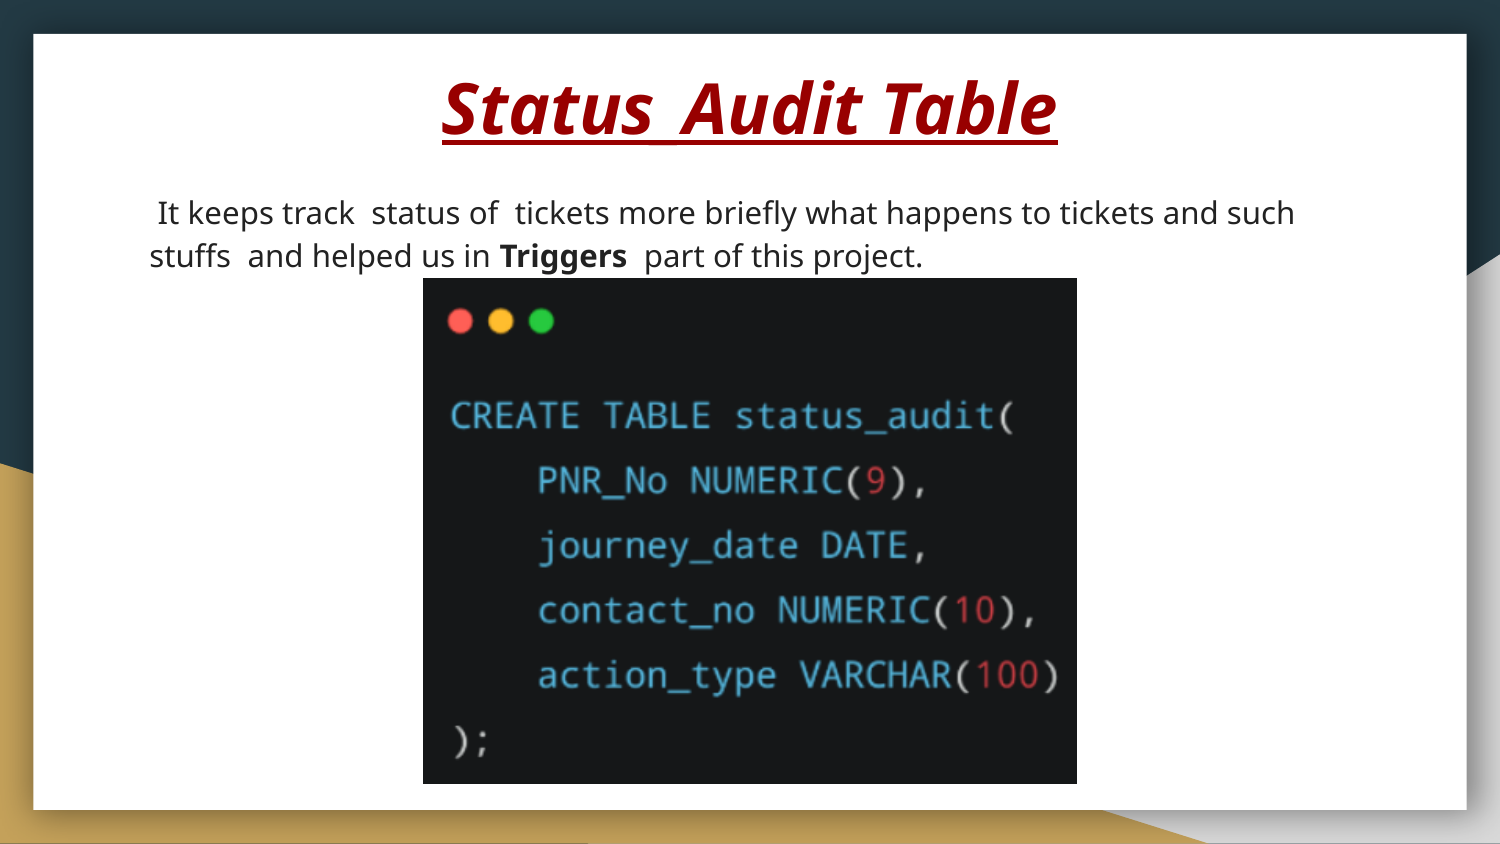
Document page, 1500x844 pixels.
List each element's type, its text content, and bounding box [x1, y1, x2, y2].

picture [423, 278, 1077, 784]
title Status_Audit Table [134, 48, 1366, 172]
list It keeps track status of tickets more briefly what happens to tickets and such stuffs and helped us in Triggers part of this project. [134, 172, 1366, 575]
